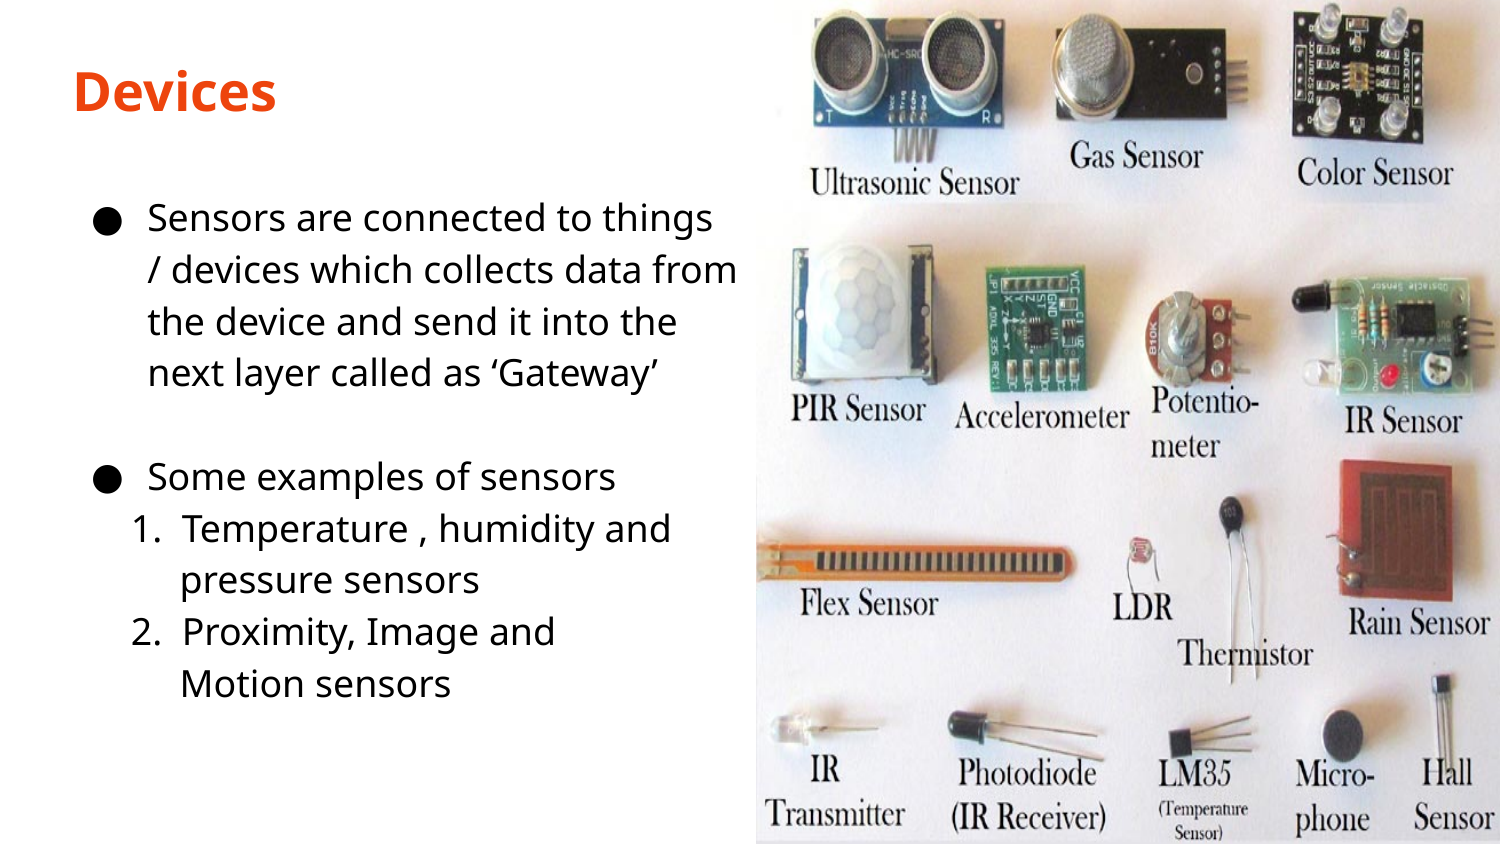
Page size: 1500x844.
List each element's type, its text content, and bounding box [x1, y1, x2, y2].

text_box Devices Sensors are connected to things / devices which collects data from the device and send it into the next layer called as ‘Gateway’ Some examples of sensors 1. Temperature , humidity and pressure sensors 2. Proximity, Image and Motion sensors [57, 42, 751, 844]
picture [756, 0, 1500, 844]
